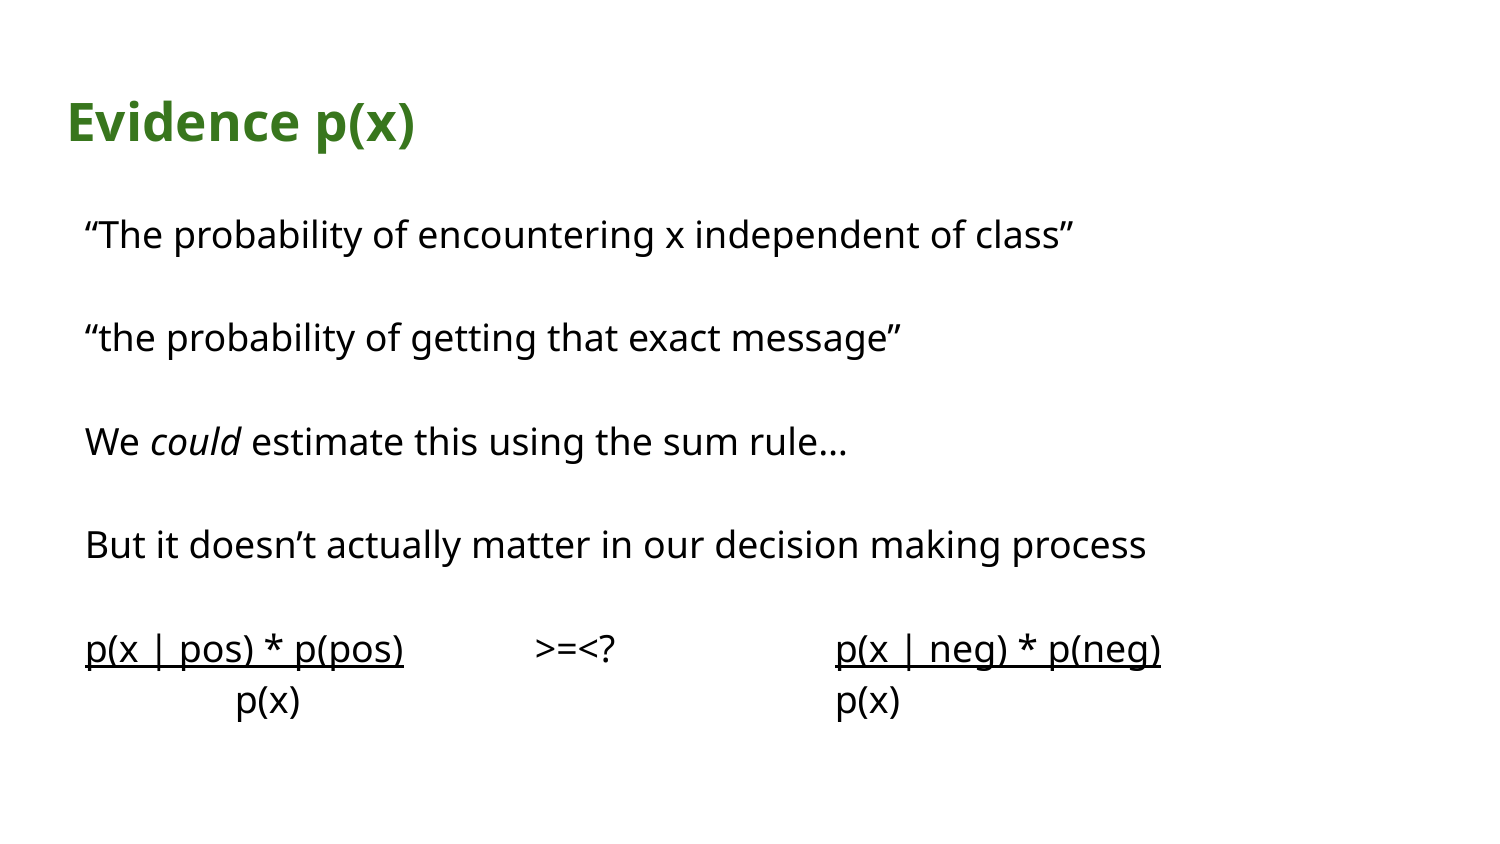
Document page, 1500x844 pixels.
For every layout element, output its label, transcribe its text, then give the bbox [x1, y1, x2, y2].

list “The probability of encountering x independent of class” “the probability of getting that exact message” We could estimate this using the sum rule… But it doesn’t actually matter in our decision making process p(x | pos) * p(pos) >=<? p(x | neg) * p(neg) p(x) p(x) [51, 189, 1449, 750]
title Evidence p(x) [51, 72, 1449, 167]
